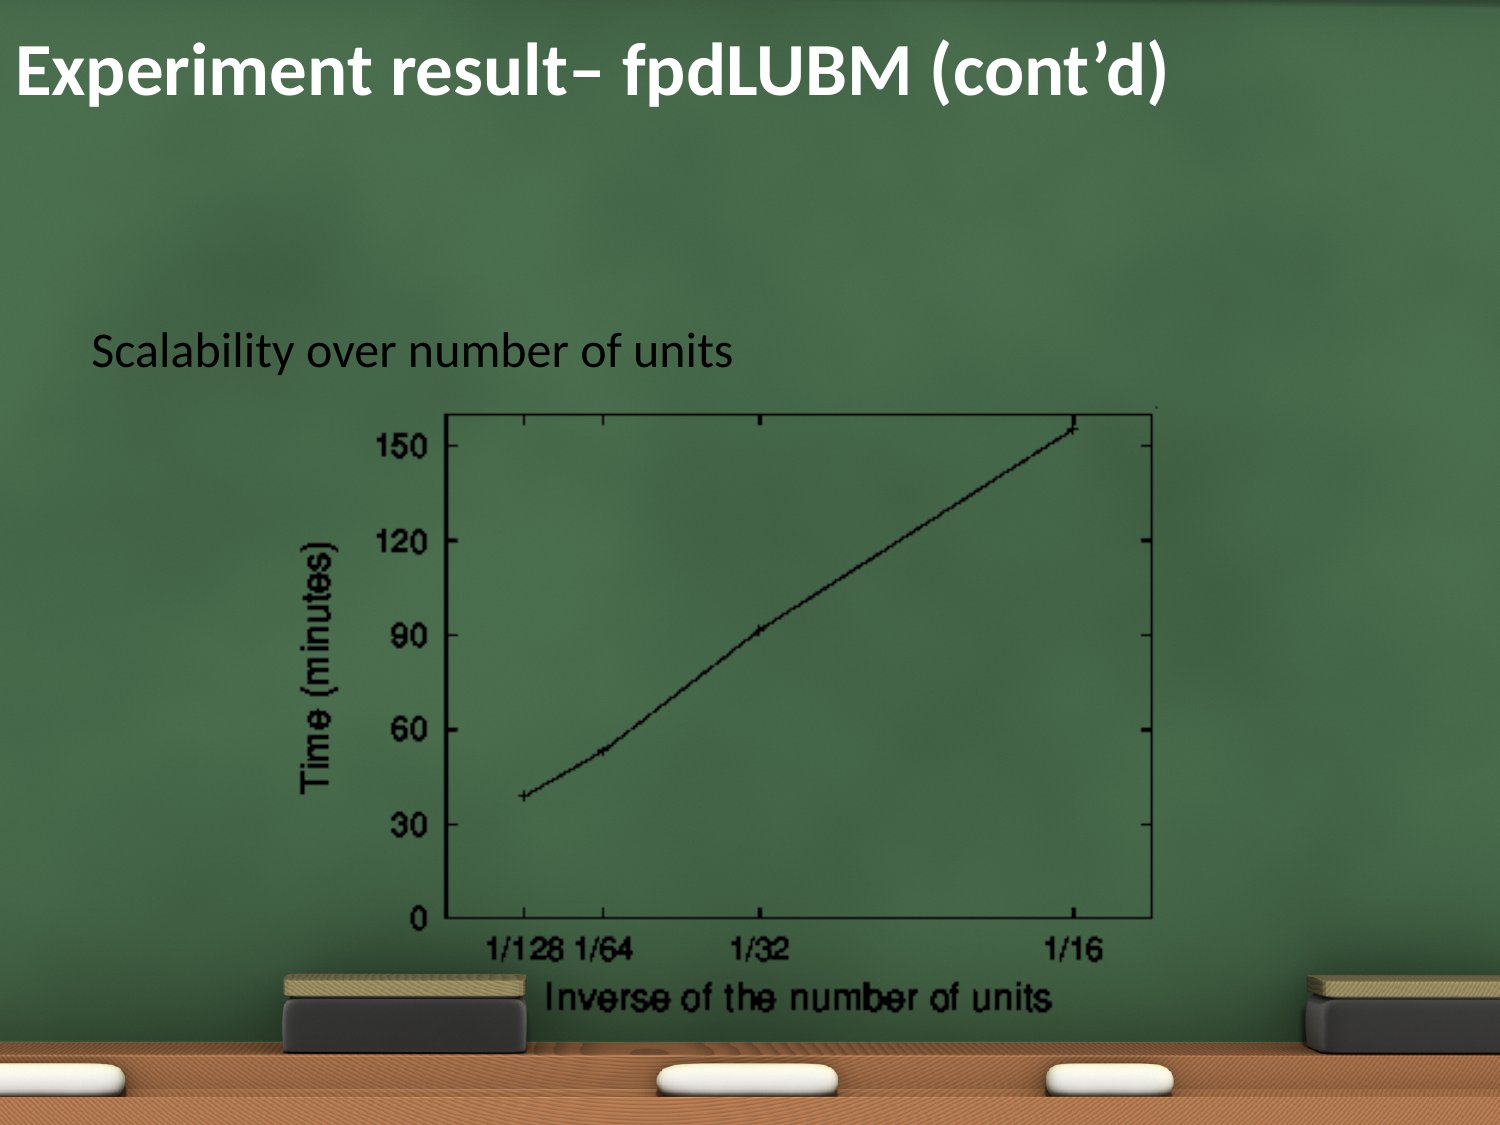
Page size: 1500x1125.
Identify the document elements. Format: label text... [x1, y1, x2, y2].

text_box Scalability over number of units [76, 309, 1424, 385]
picture [0, 0, 1500, 1125]
title Experiment result– fpdLUBM (cont’d) [0, 12, 1350, 118]
